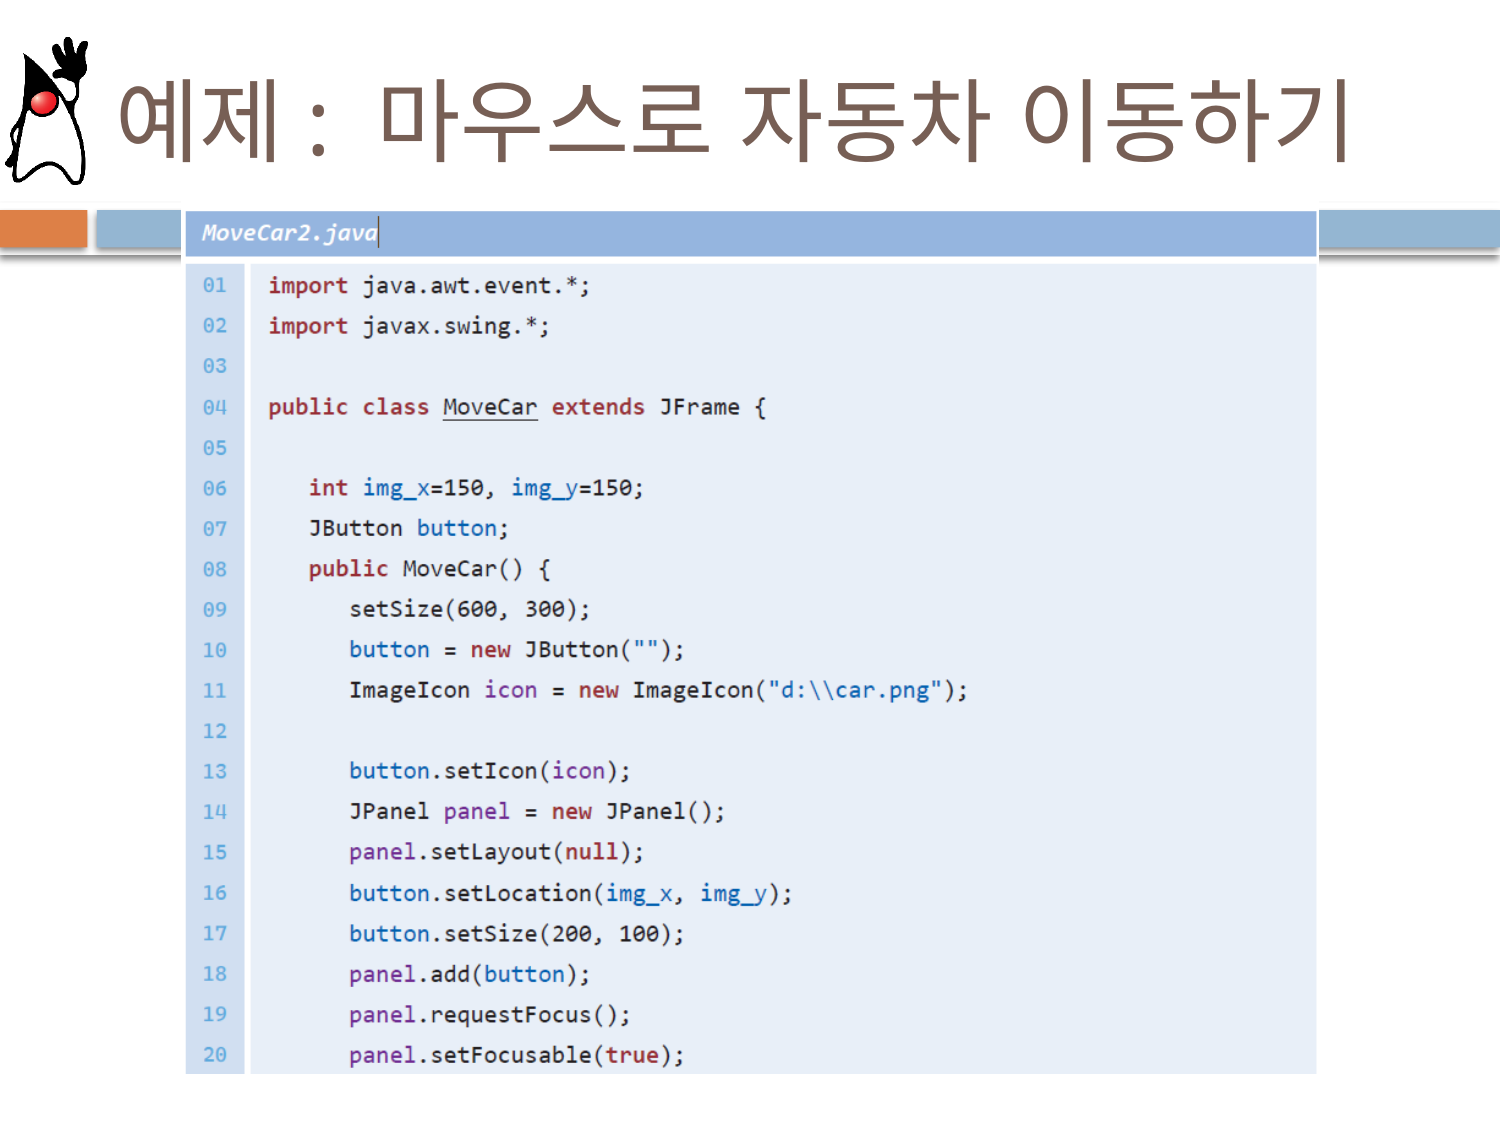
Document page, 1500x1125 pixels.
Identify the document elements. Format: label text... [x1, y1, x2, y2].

title 예제: 마우스로 자동차 이동하기 [100, 37, 1438, 200]
picture [180, 199, 1319, 1074]
picture [5, 37, 88, 185]
